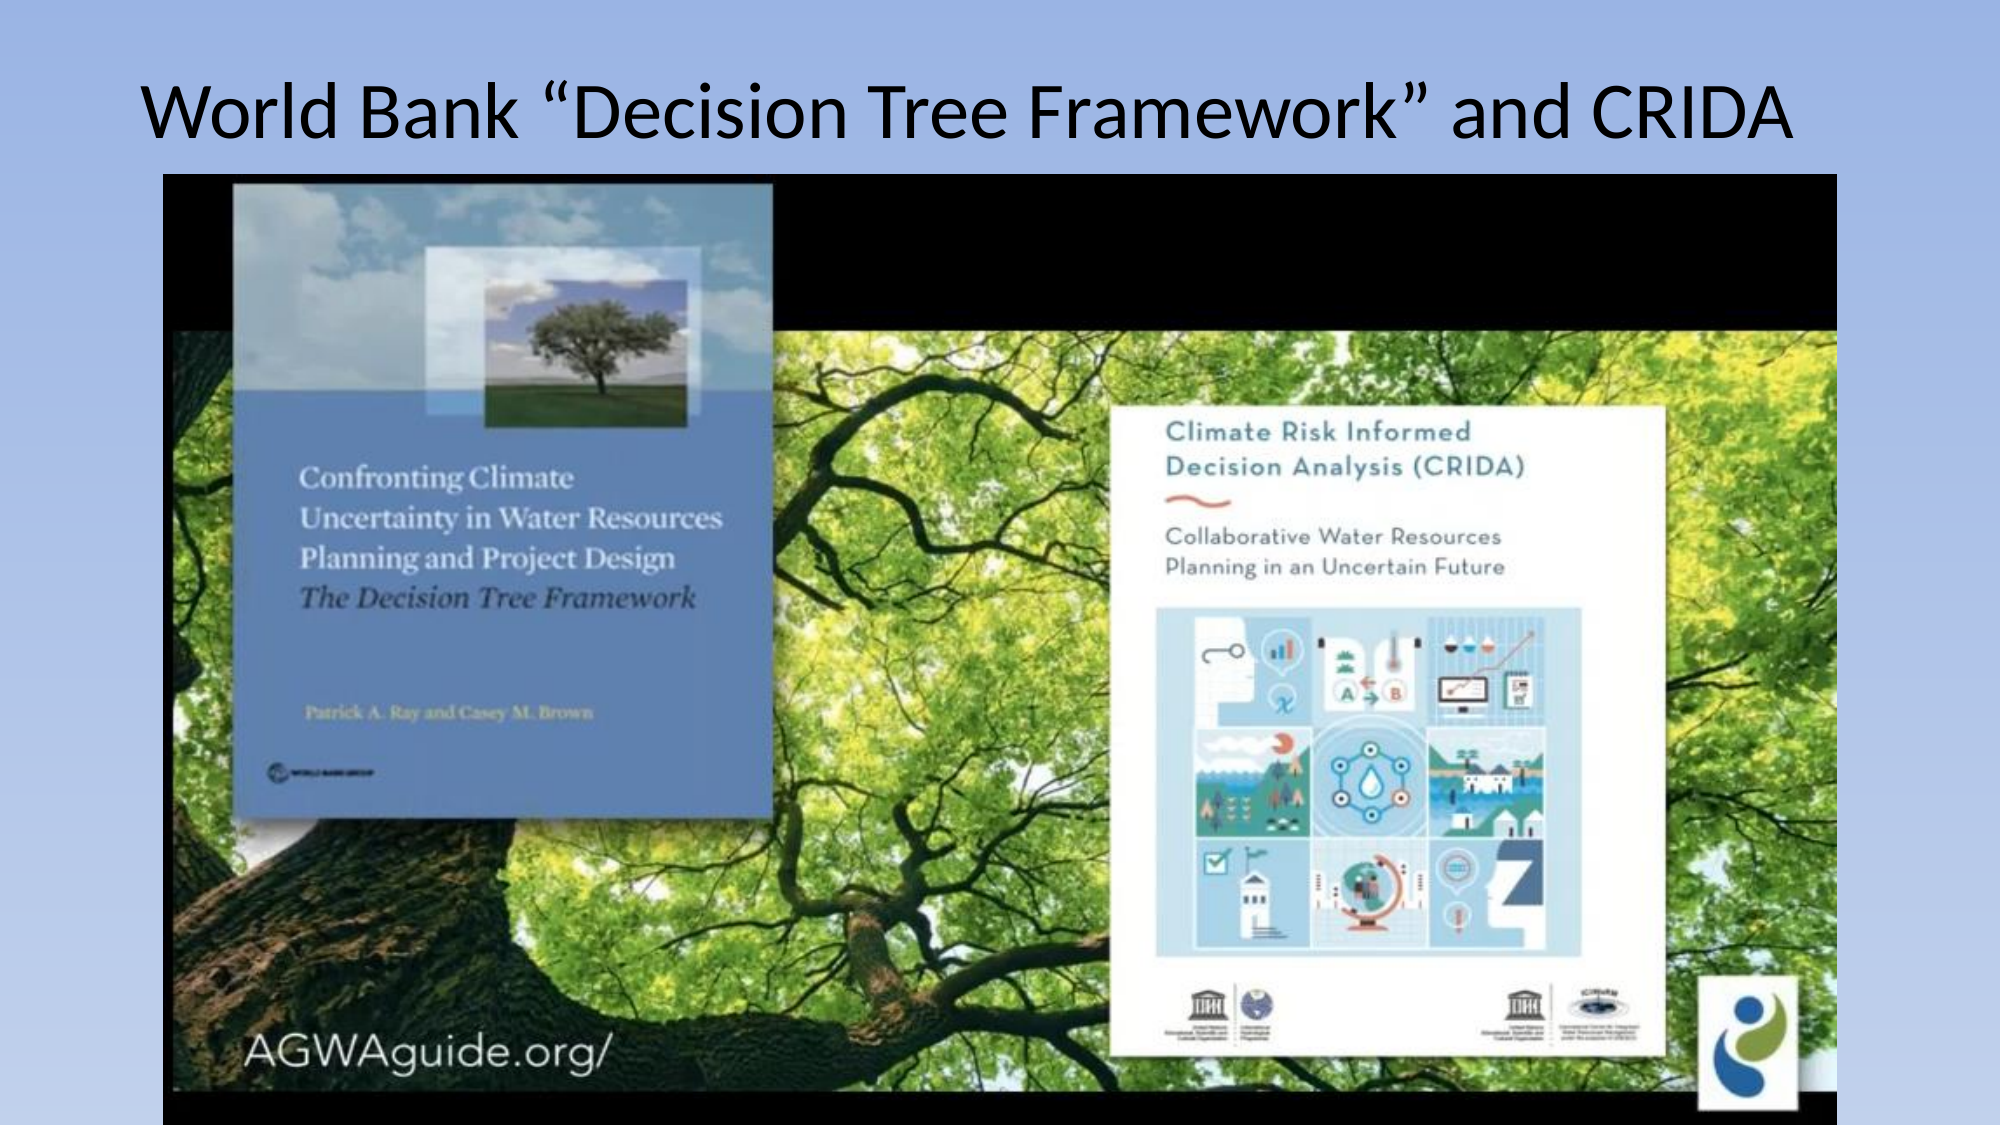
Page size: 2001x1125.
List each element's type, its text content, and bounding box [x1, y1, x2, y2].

picture [163, 174, 1837, 1125]
title World Bank “Decision Tree Framework” and CRIDA [75, 12, 1863, 200]
